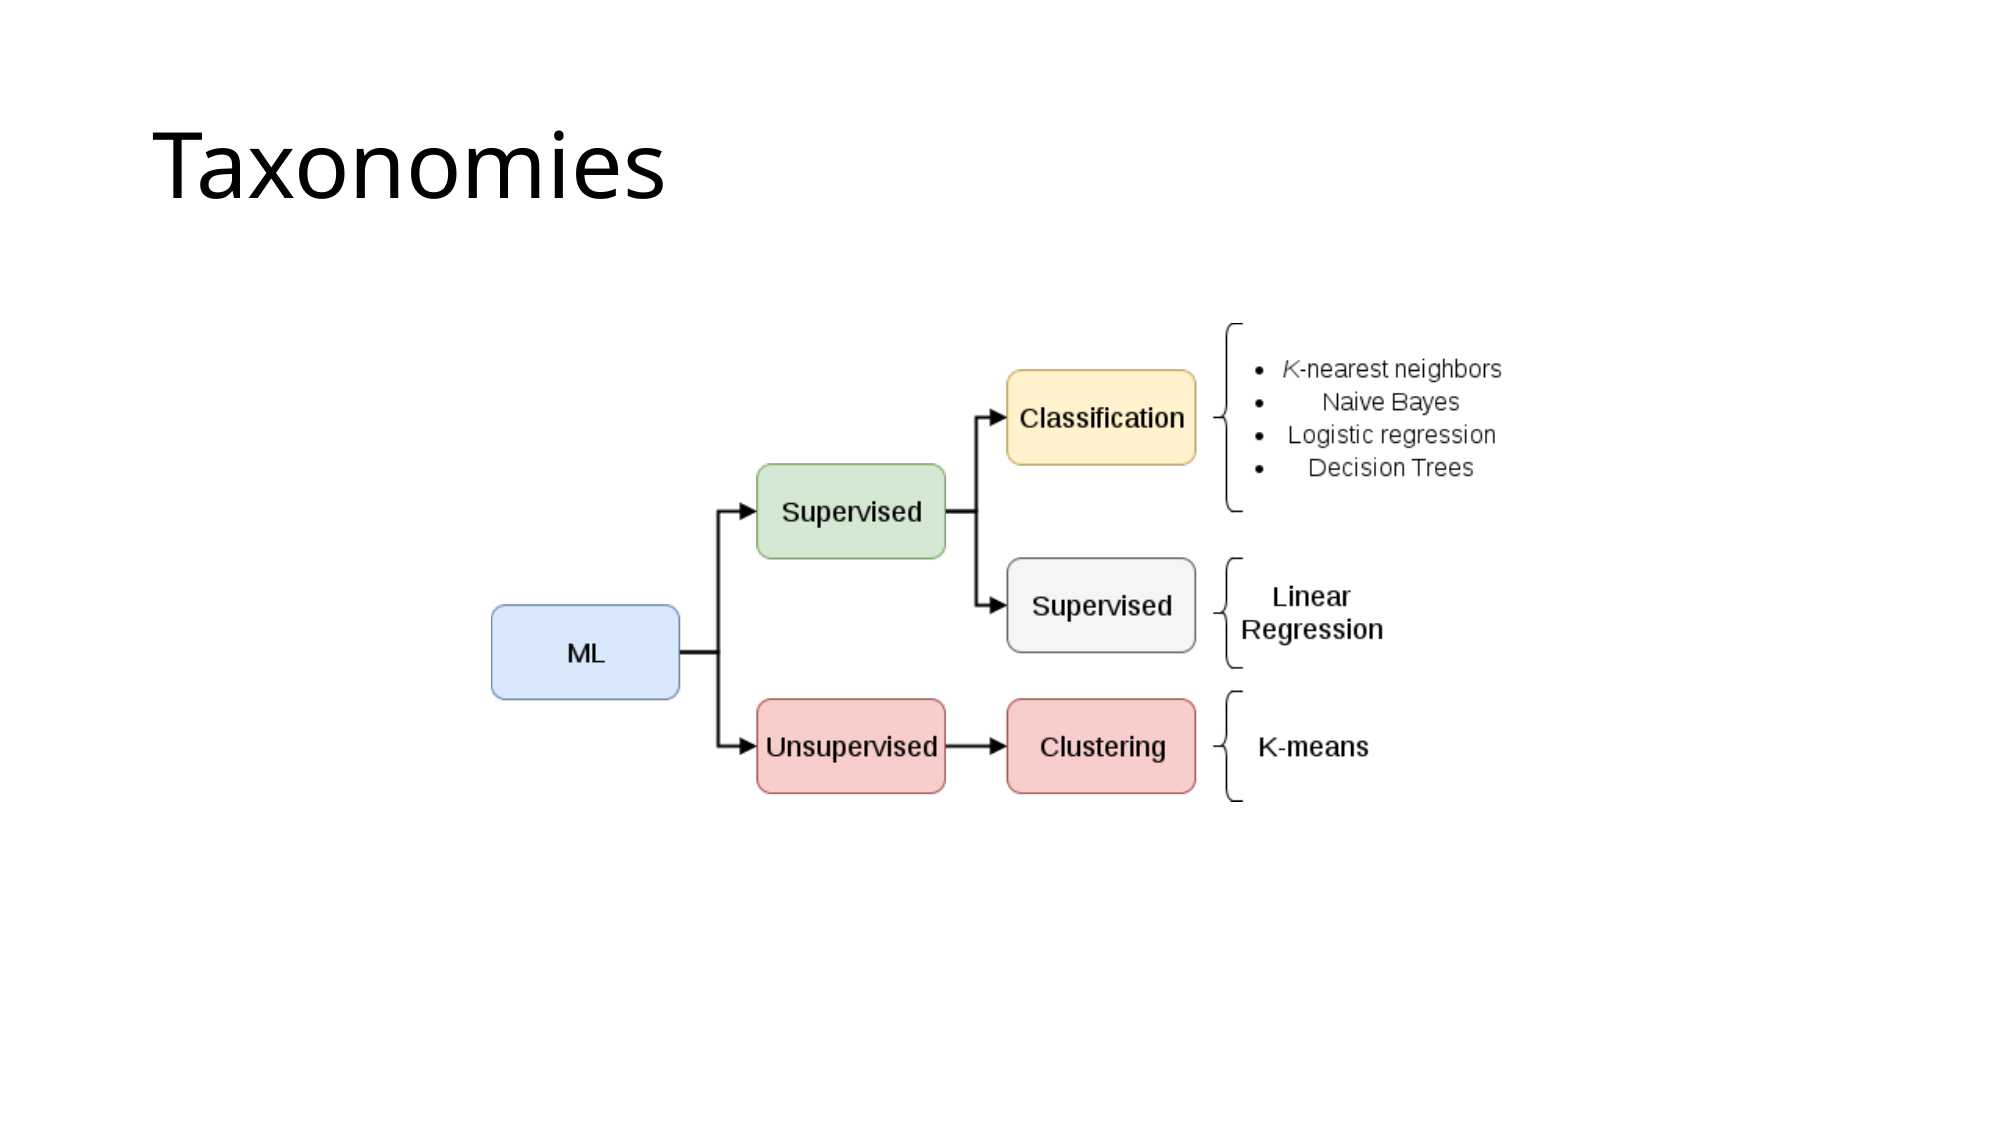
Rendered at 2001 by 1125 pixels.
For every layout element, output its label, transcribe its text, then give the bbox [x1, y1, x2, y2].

picture [491, 323, 1509, 802]
title Taxonomies [137, 59, 1863, 278]
